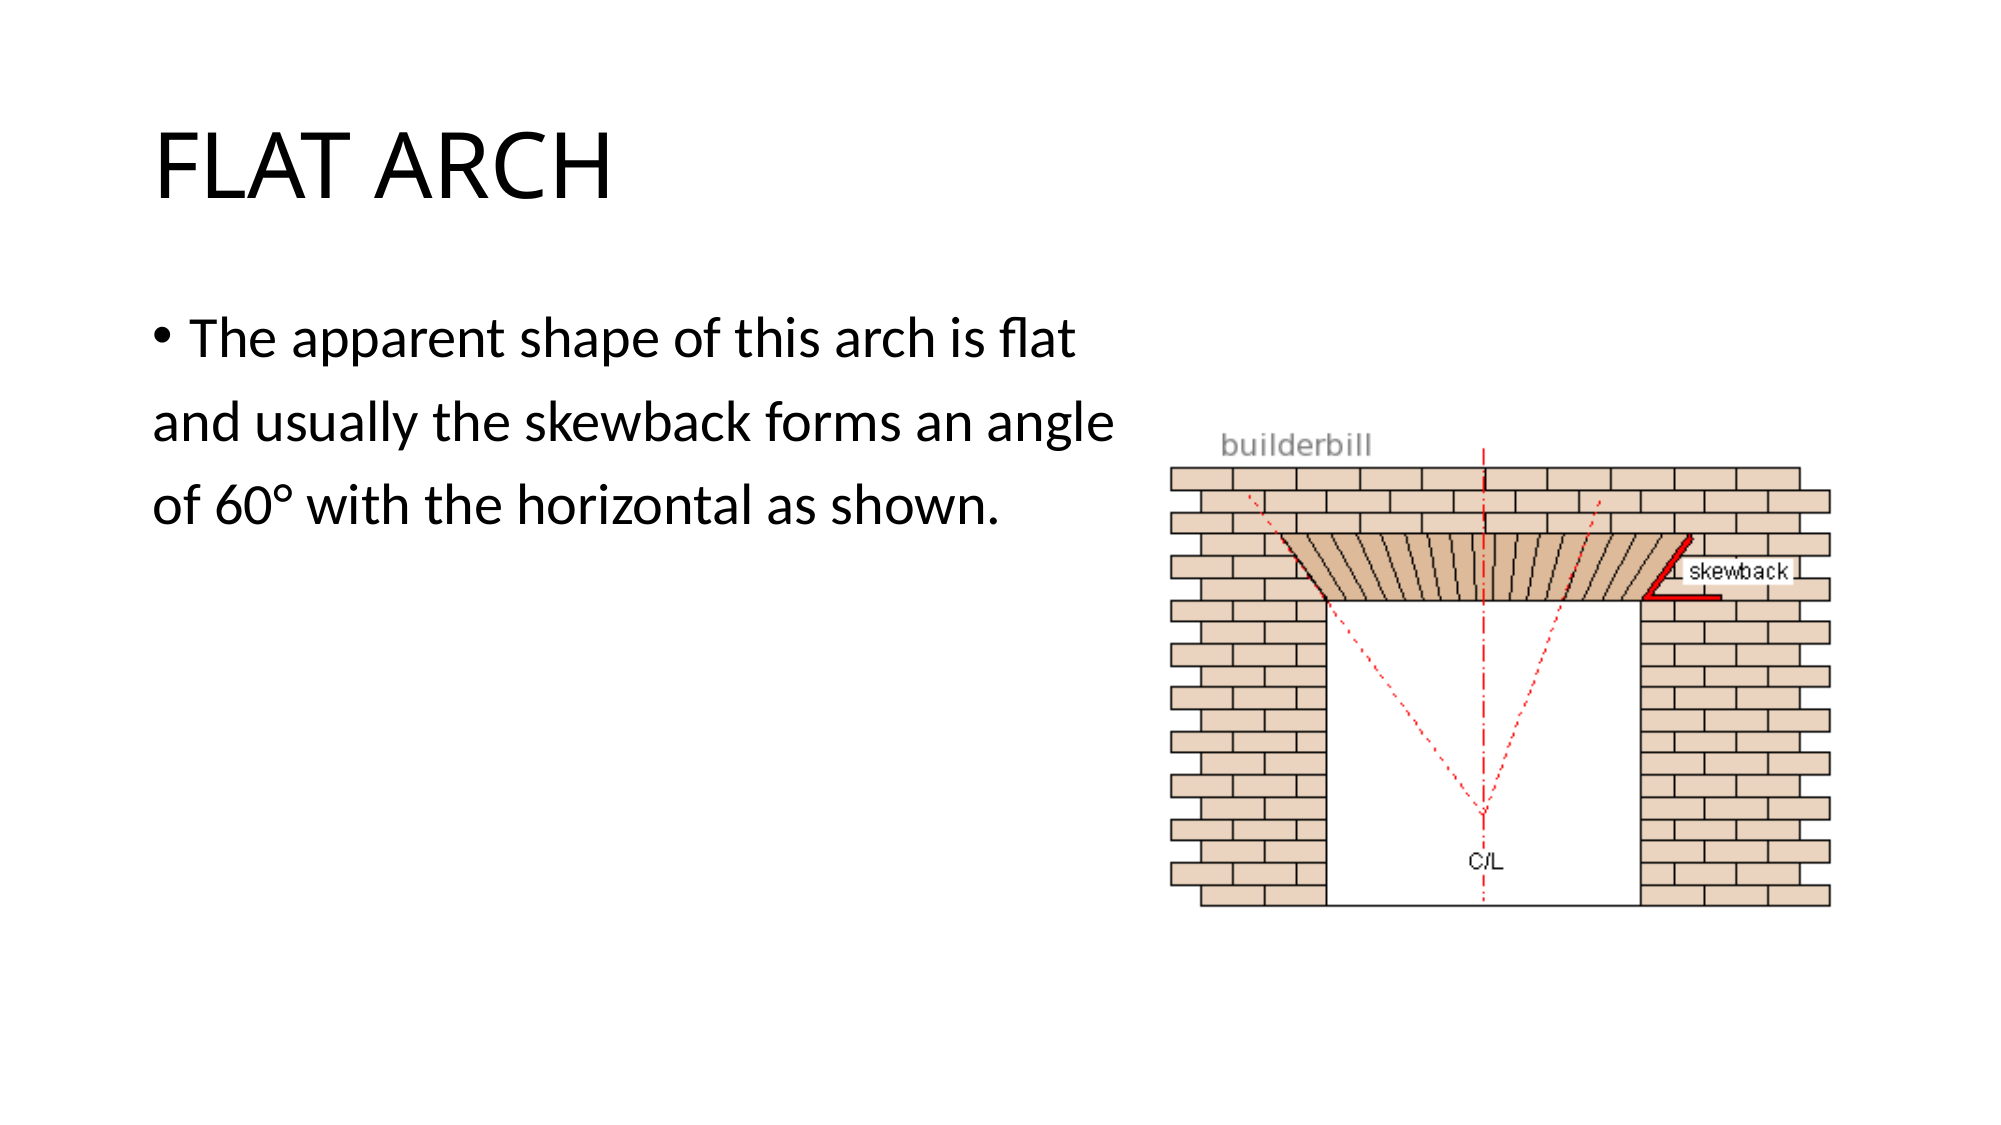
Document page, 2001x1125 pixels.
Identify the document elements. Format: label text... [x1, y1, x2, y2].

list The apparent shape of this arch is flat and usually the skewback forms an angle of 60° with the horizontal as shown. [137, 299, 1863, 1014]
title FLAT ARCH [137, 59, 1863, 278]
picture [1137, 415, 1863, 939]
